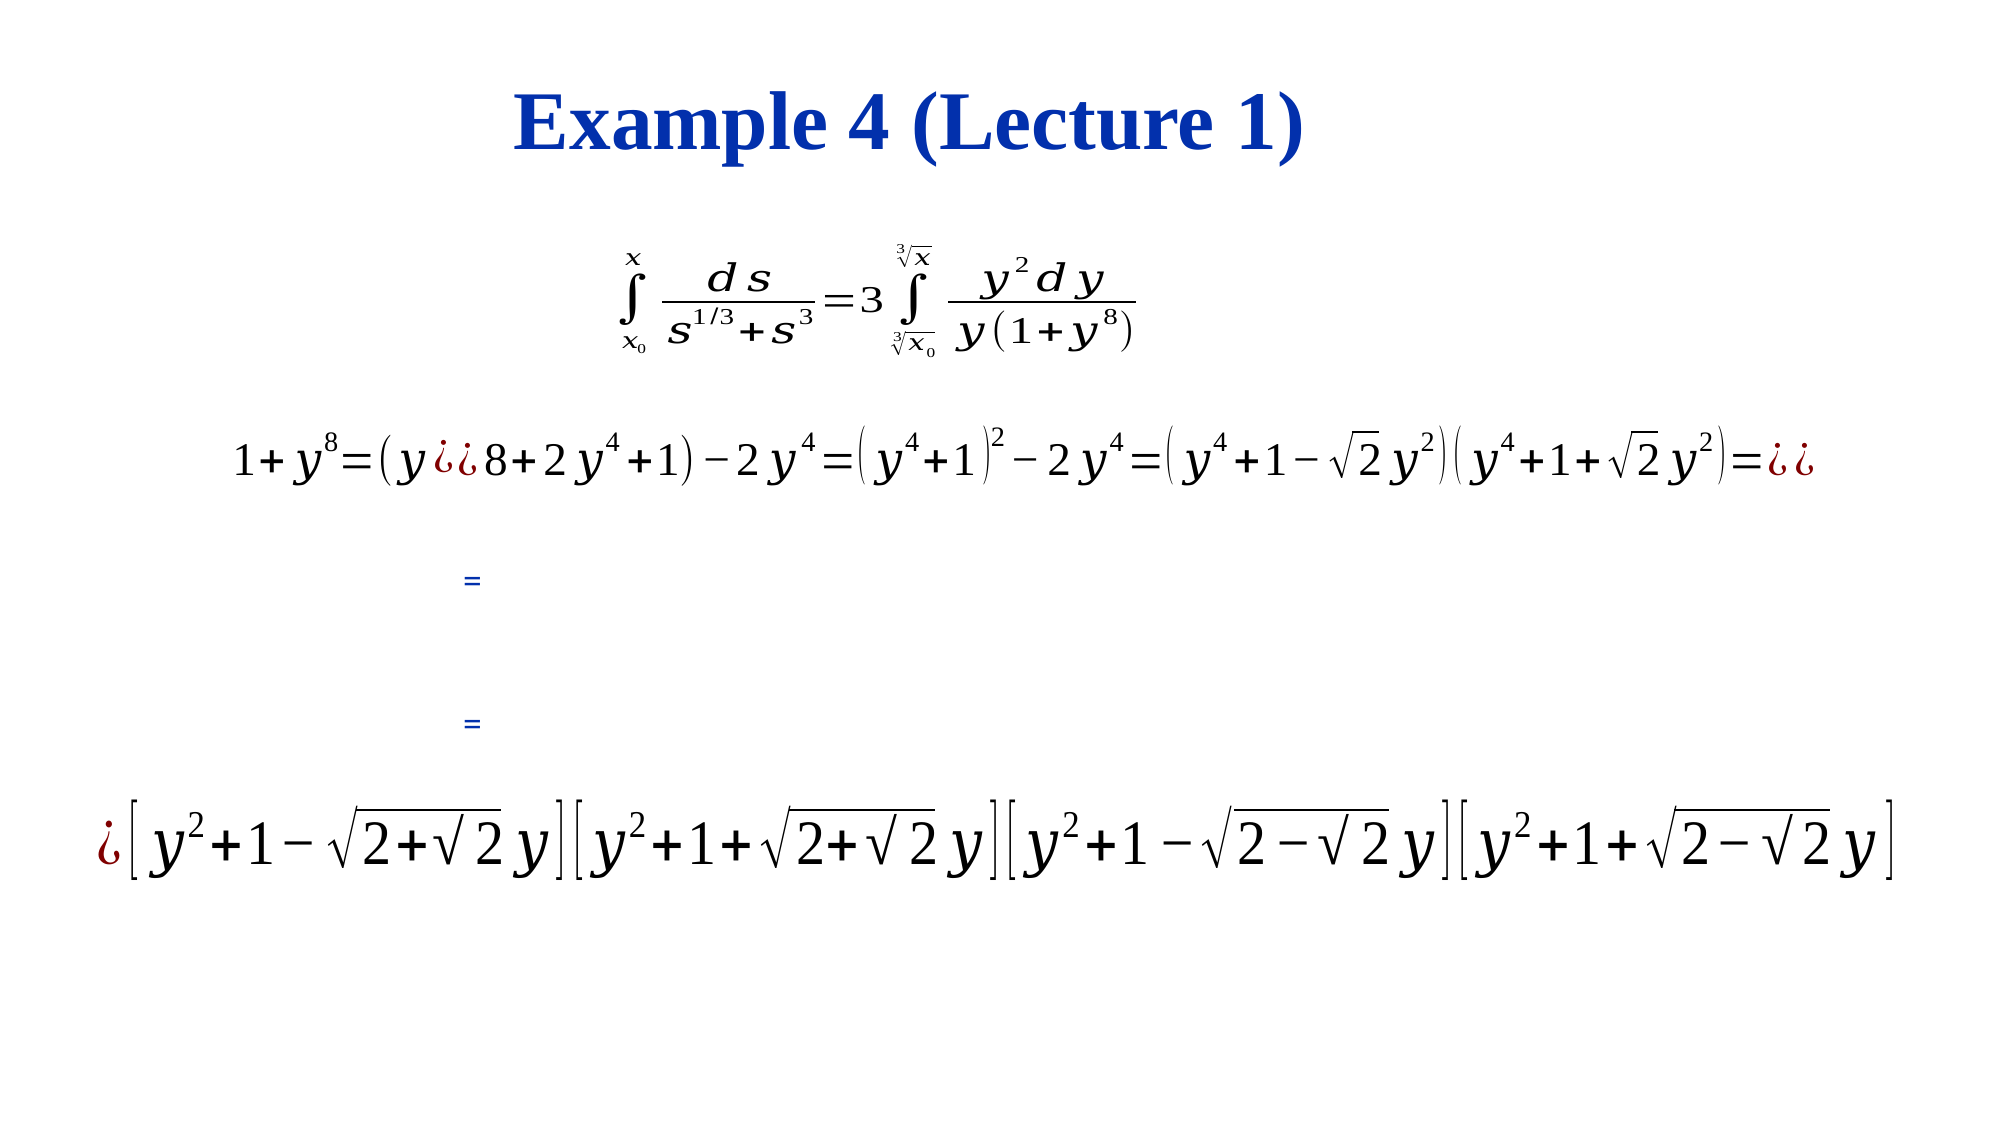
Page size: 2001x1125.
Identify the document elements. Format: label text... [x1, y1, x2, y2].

text_box Example 4 (Lecture 1) [391, 50, 1428, 183]
